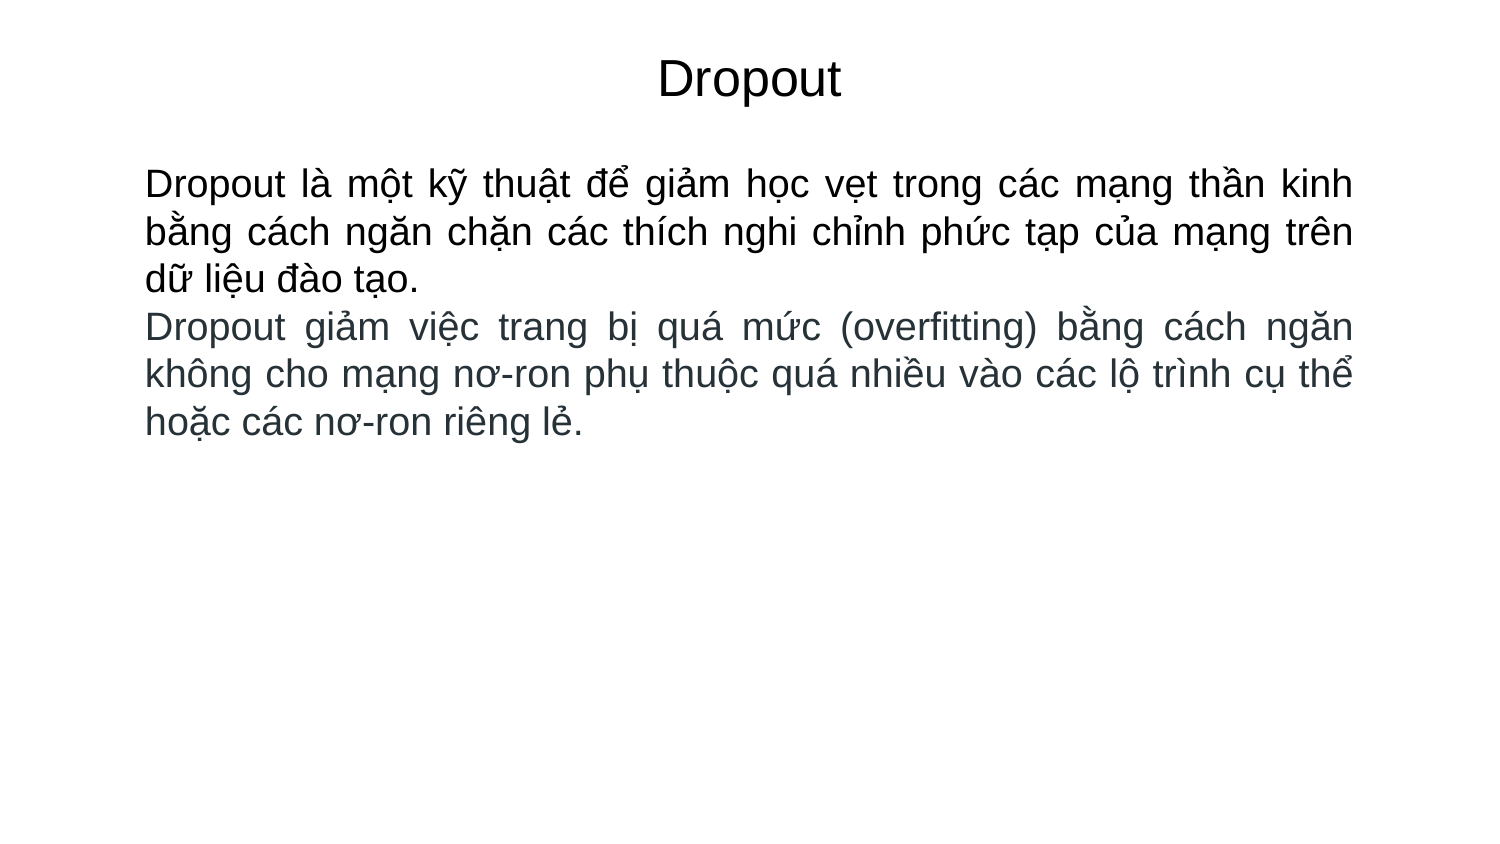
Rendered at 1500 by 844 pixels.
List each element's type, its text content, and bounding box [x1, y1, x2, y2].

title Dropout [84, 33, 1416, 118]
text_box Dropout là một kỹ thuật để giảm học vẹt trong các mạng thần kinh bằng cách ngăn chặn các thích nghi chỉnh phức tạp của mạng trên dữ liệu đào tạo. Dropout giảm việc trang bị quá mức (overfitting) bằng cách ngăn không cho mạng nơ-ron phụ thuộc quá nhiều vào các lộ trình cụ thể hoặc các nơ-ron riêng lẻ. [130, 150, 1370, 451]
